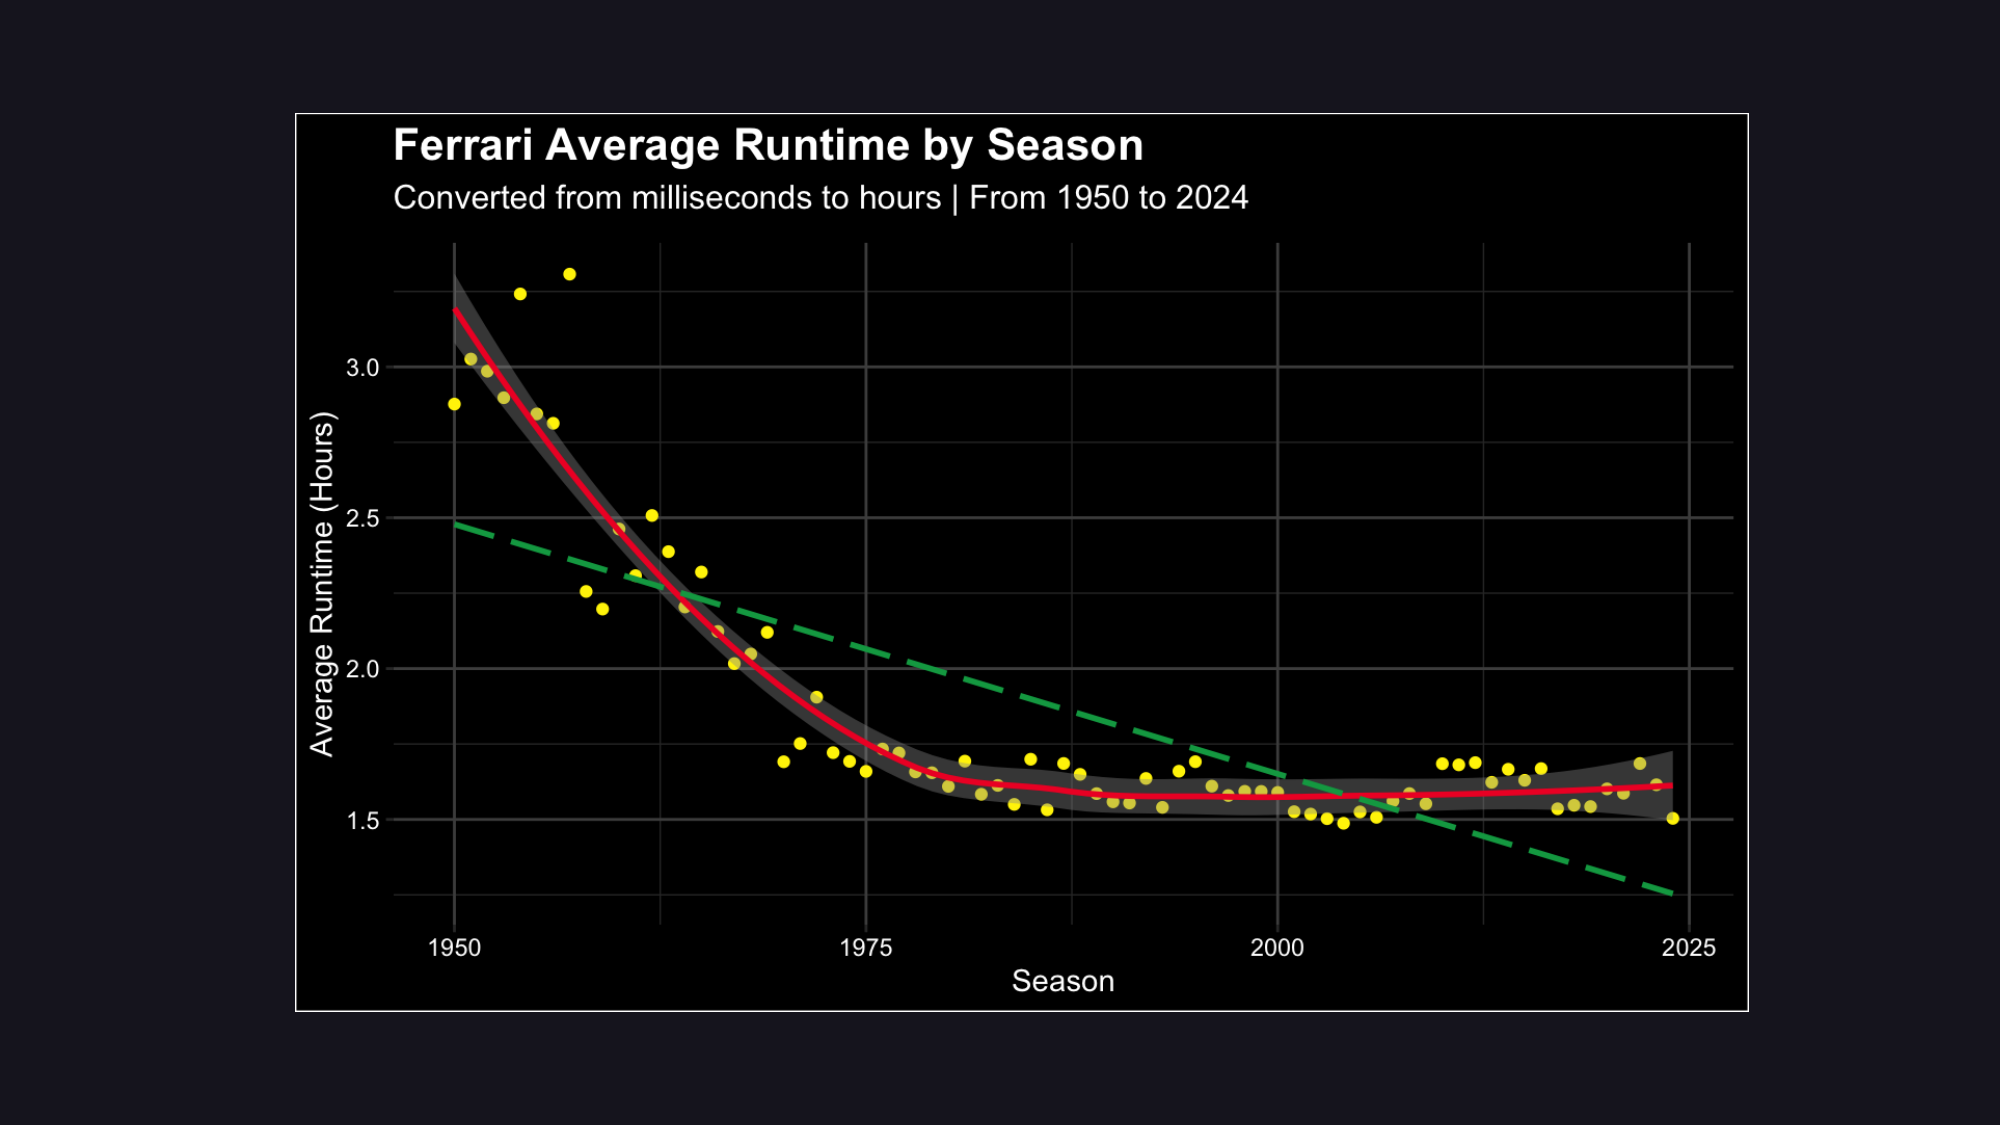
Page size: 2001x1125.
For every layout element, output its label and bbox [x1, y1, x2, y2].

picture [295, 113, 1750, 1012]
